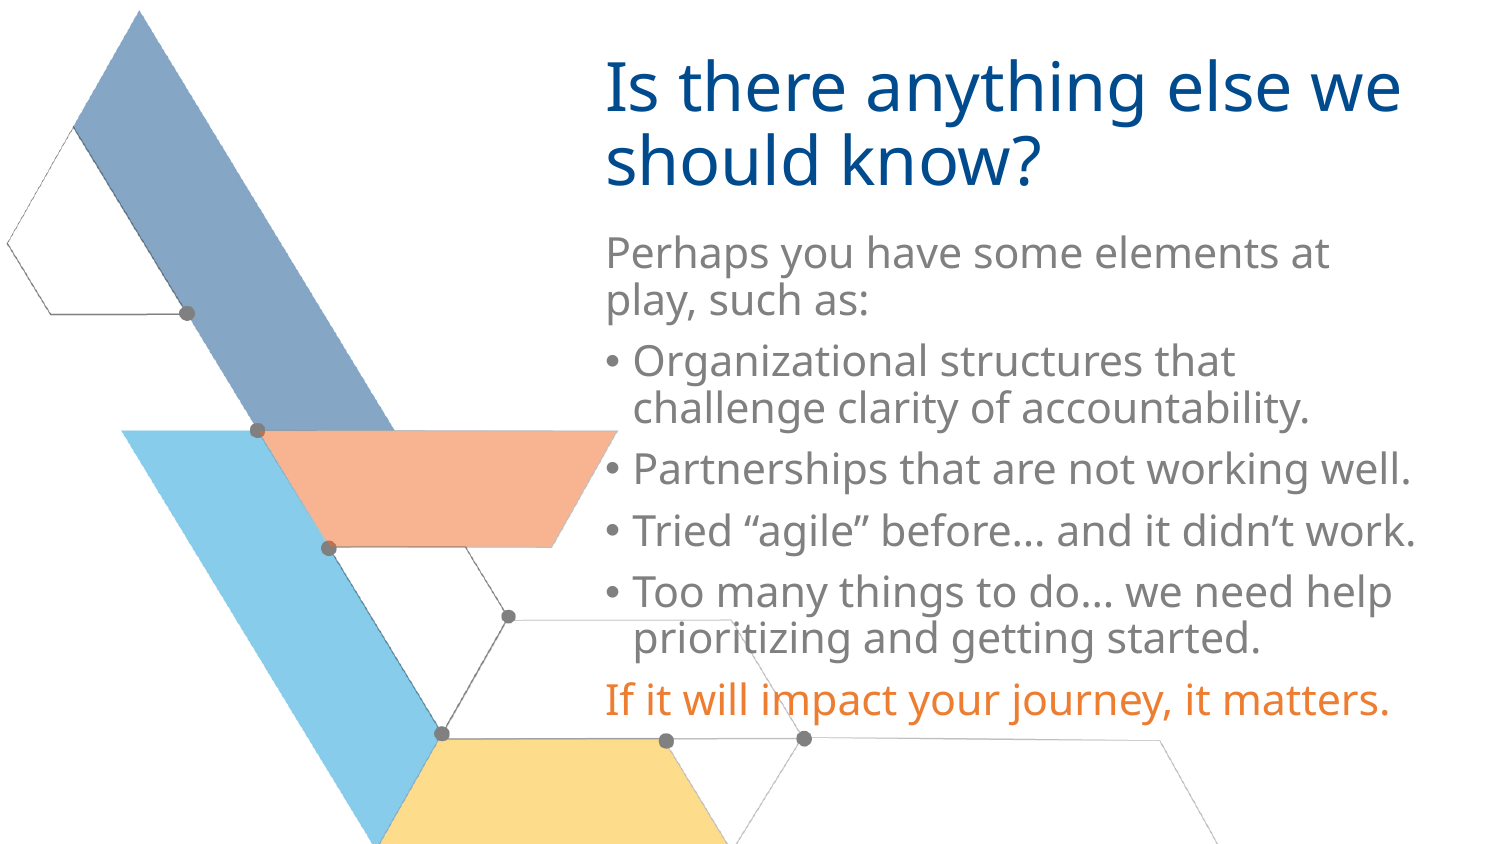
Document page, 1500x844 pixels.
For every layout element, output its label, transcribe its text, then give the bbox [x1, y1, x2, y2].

title Is there anything else we should know? [590, 44, 1442, 208]
picture [0, 0, 1500, 844]
list Perhaps you have some elements at play, such as: Organizational structures that challenge clarity of accountability. Partnerships that are not working well. Tried “agile” before… and it didn’t work. Too many things to do… we need help prioritizing and getting started. If it will impact your journey, it matters. [590, 224, 1442, 760]
